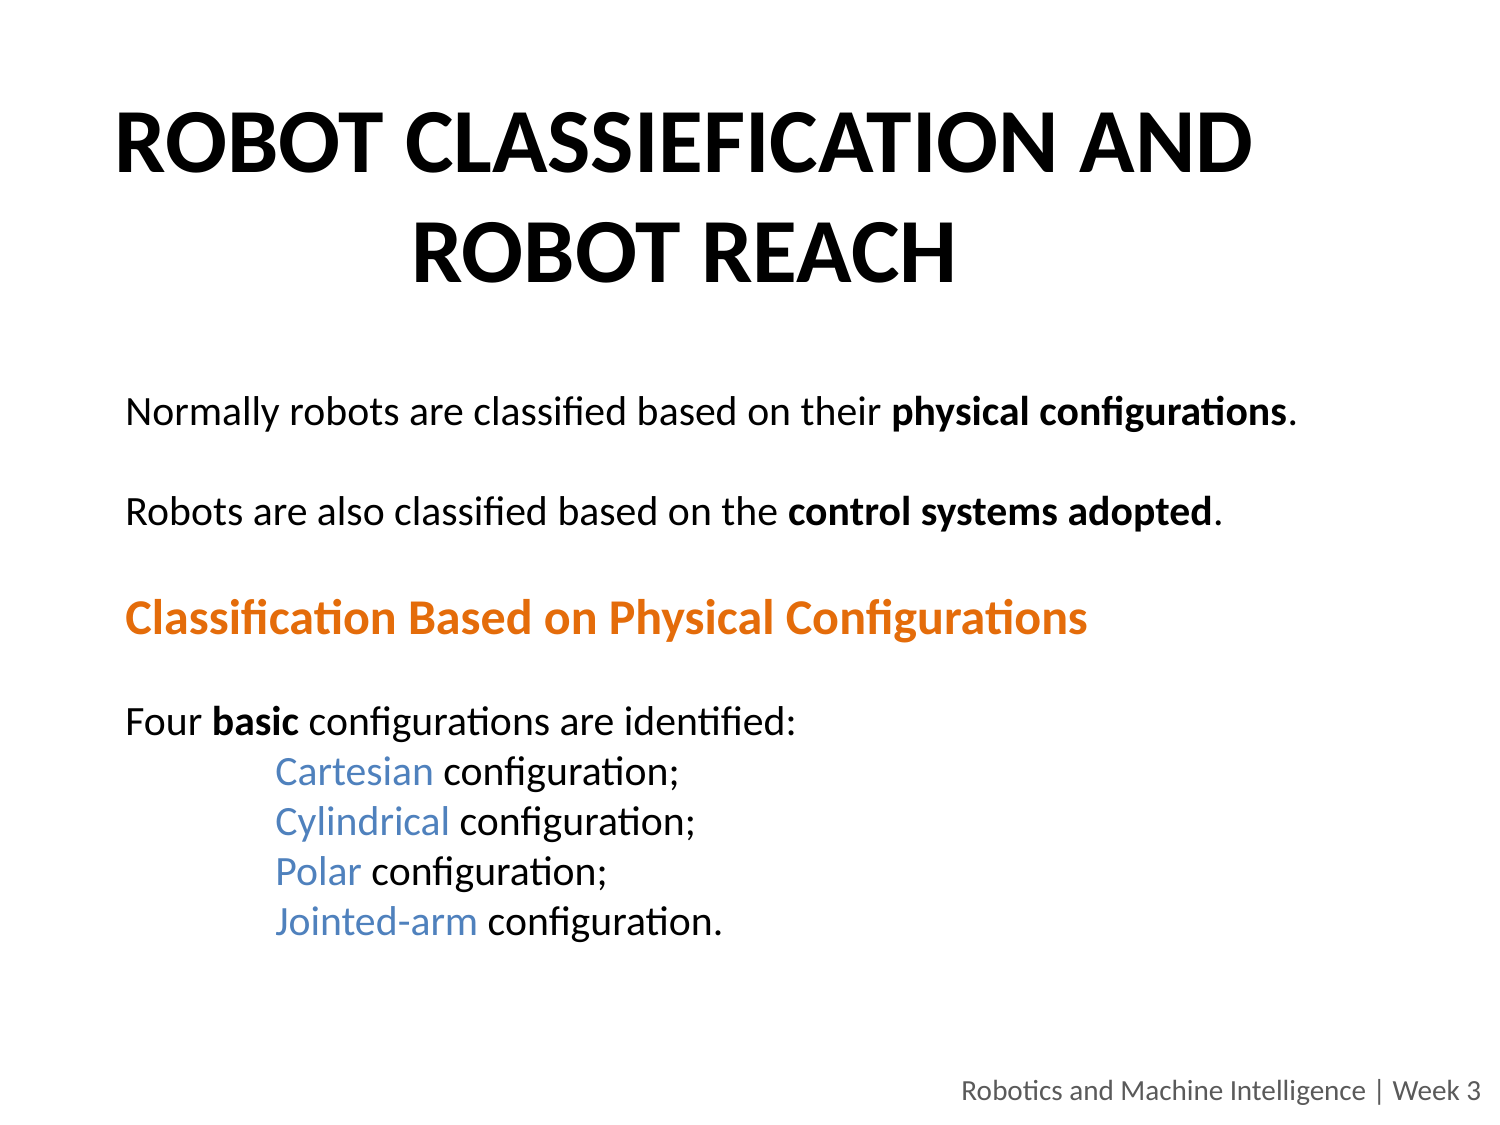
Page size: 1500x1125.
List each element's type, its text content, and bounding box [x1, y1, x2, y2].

text_box Normally robots are classified based on their physical configurations. Robots are also classified based on the control systems adopted. Classification Based on Physical Configurations Four basic configurations are identified: Cartesian configuration; Cylindrical configuration; Polar configuration; Jointed-arm configuration. [110, 326, 1381, 952]
text_box ROBOT CLASSIEFICATION AND ROBOT REACH [80, 73, 1290, 309]
text_box Robotics and Machine Intelligence | Week 3 [946, 1064, 1497, 1115]
